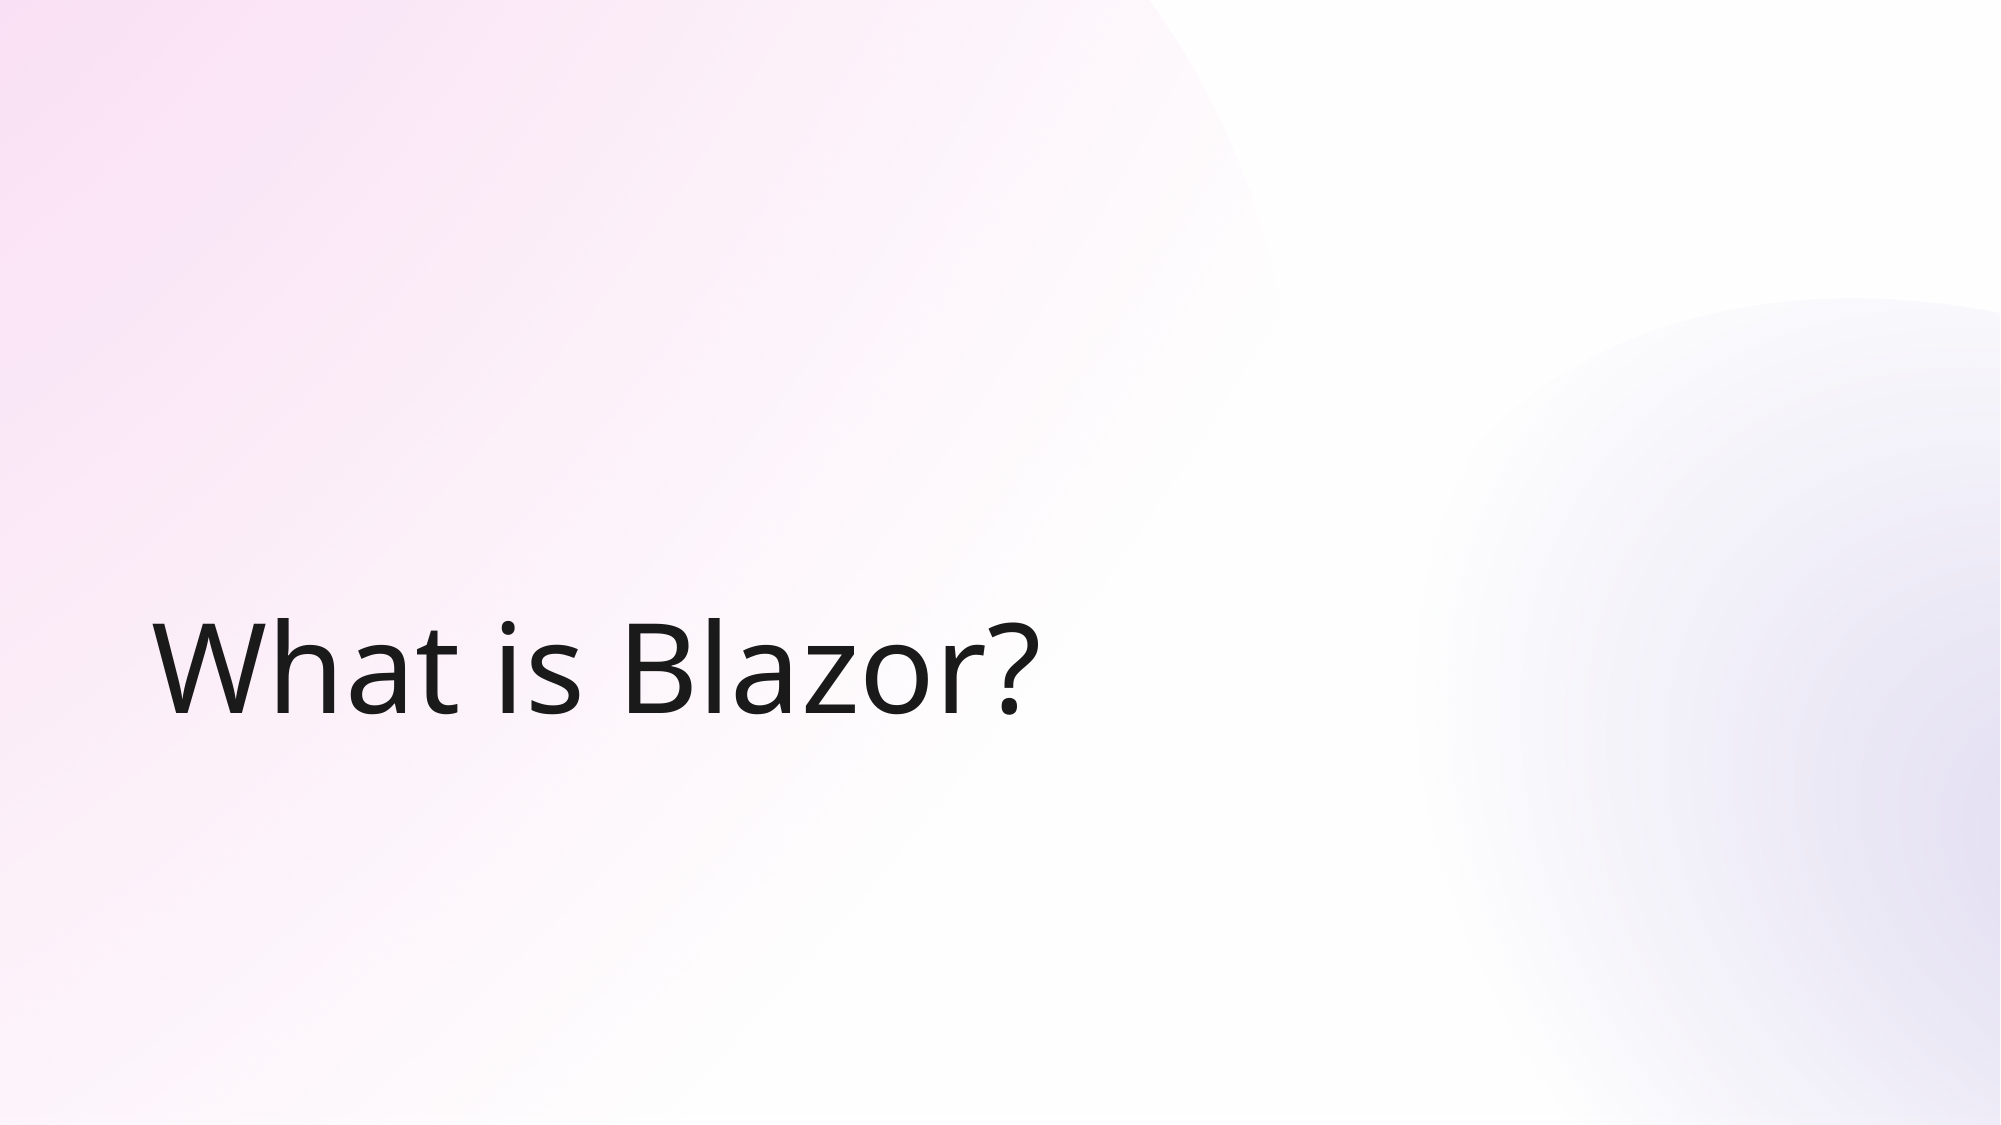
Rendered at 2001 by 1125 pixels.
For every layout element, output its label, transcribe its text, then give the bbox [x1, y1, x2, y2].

title What is Blazor? [136, 280, 1862, 749]
picture [0, 0, 2001, 1125]
